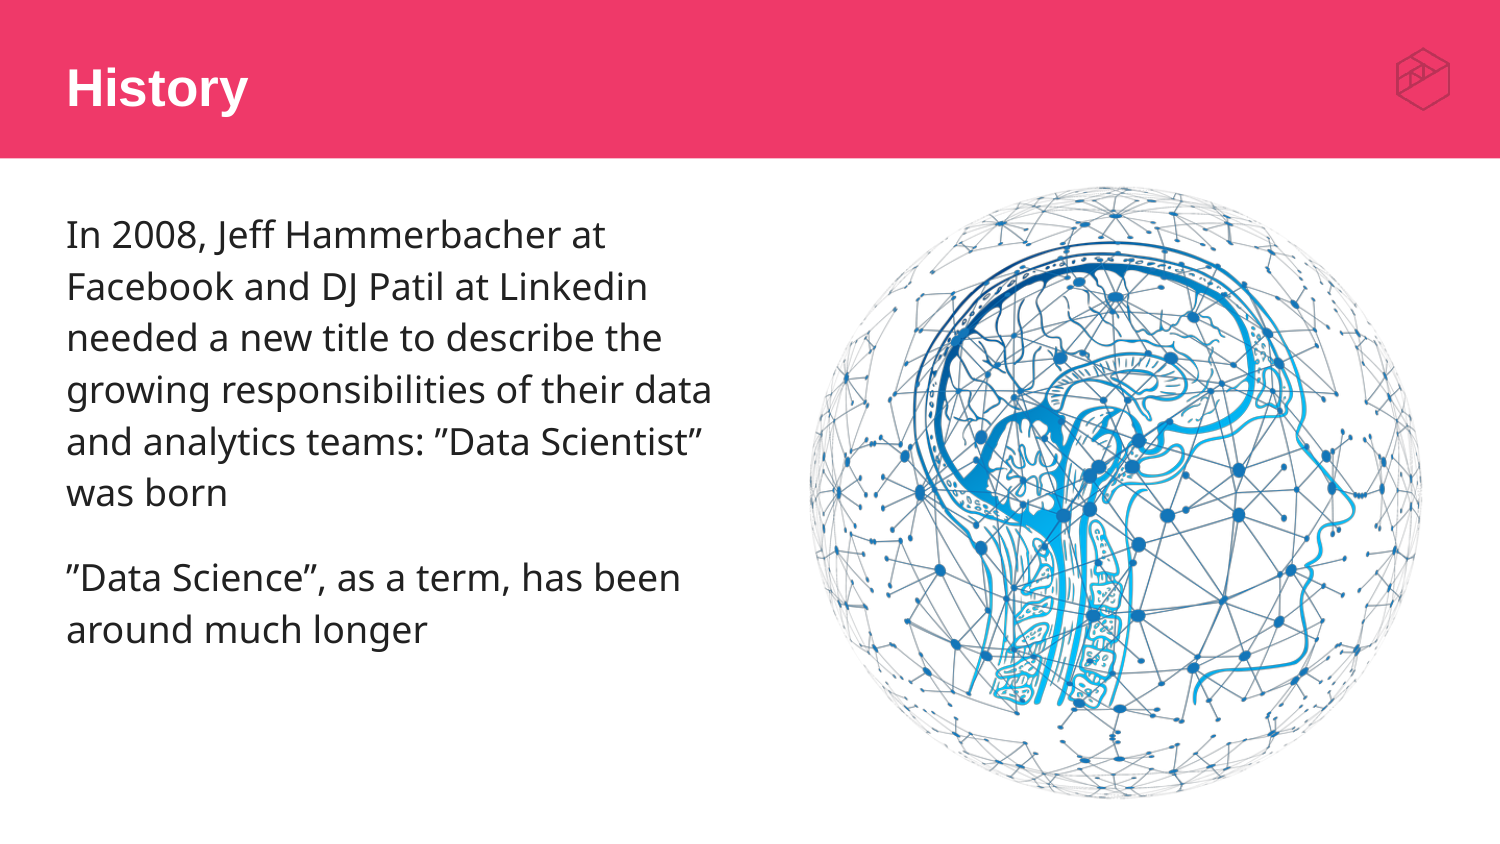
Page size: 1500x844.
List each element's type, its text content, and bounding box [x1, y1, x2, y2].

title History [50, 37, 1450, 133]
list In 2008, Jeff Hammerbacher at Facebook and DJ Patil at Linkedin needed a new title to describe the growing responsibilities of their data and analytics teams: ”Data Scientist” was born ”Data Science”, as a term, has been around much longer [50, 188, 629, 750]
picture [634, 142, 1500, 810]
